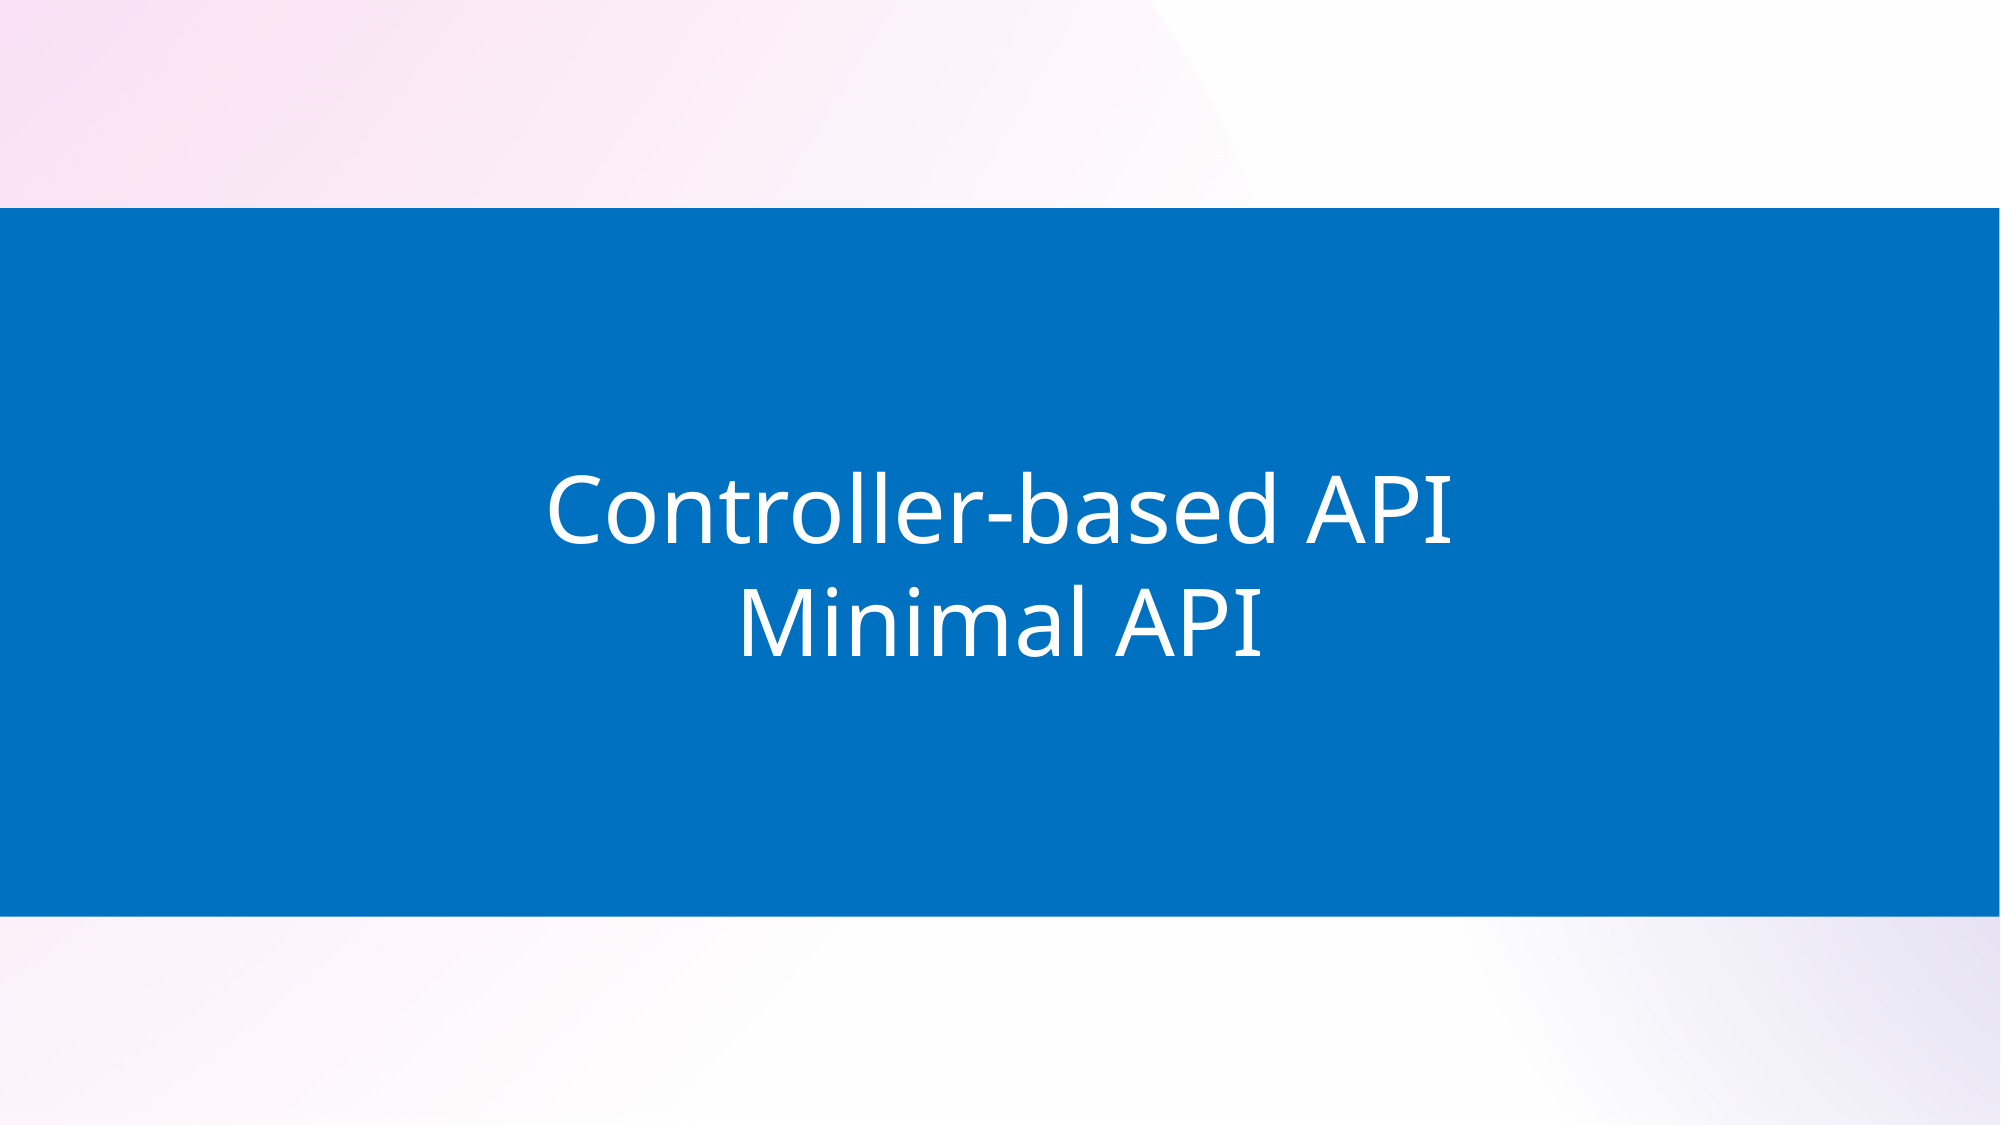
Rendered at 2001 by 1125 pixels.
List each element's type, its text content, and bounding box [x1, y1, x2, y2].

text_box Controller-based API Minimal API [0, 207, 2000, 918]
picture [0, 0, 2001, 1125]
